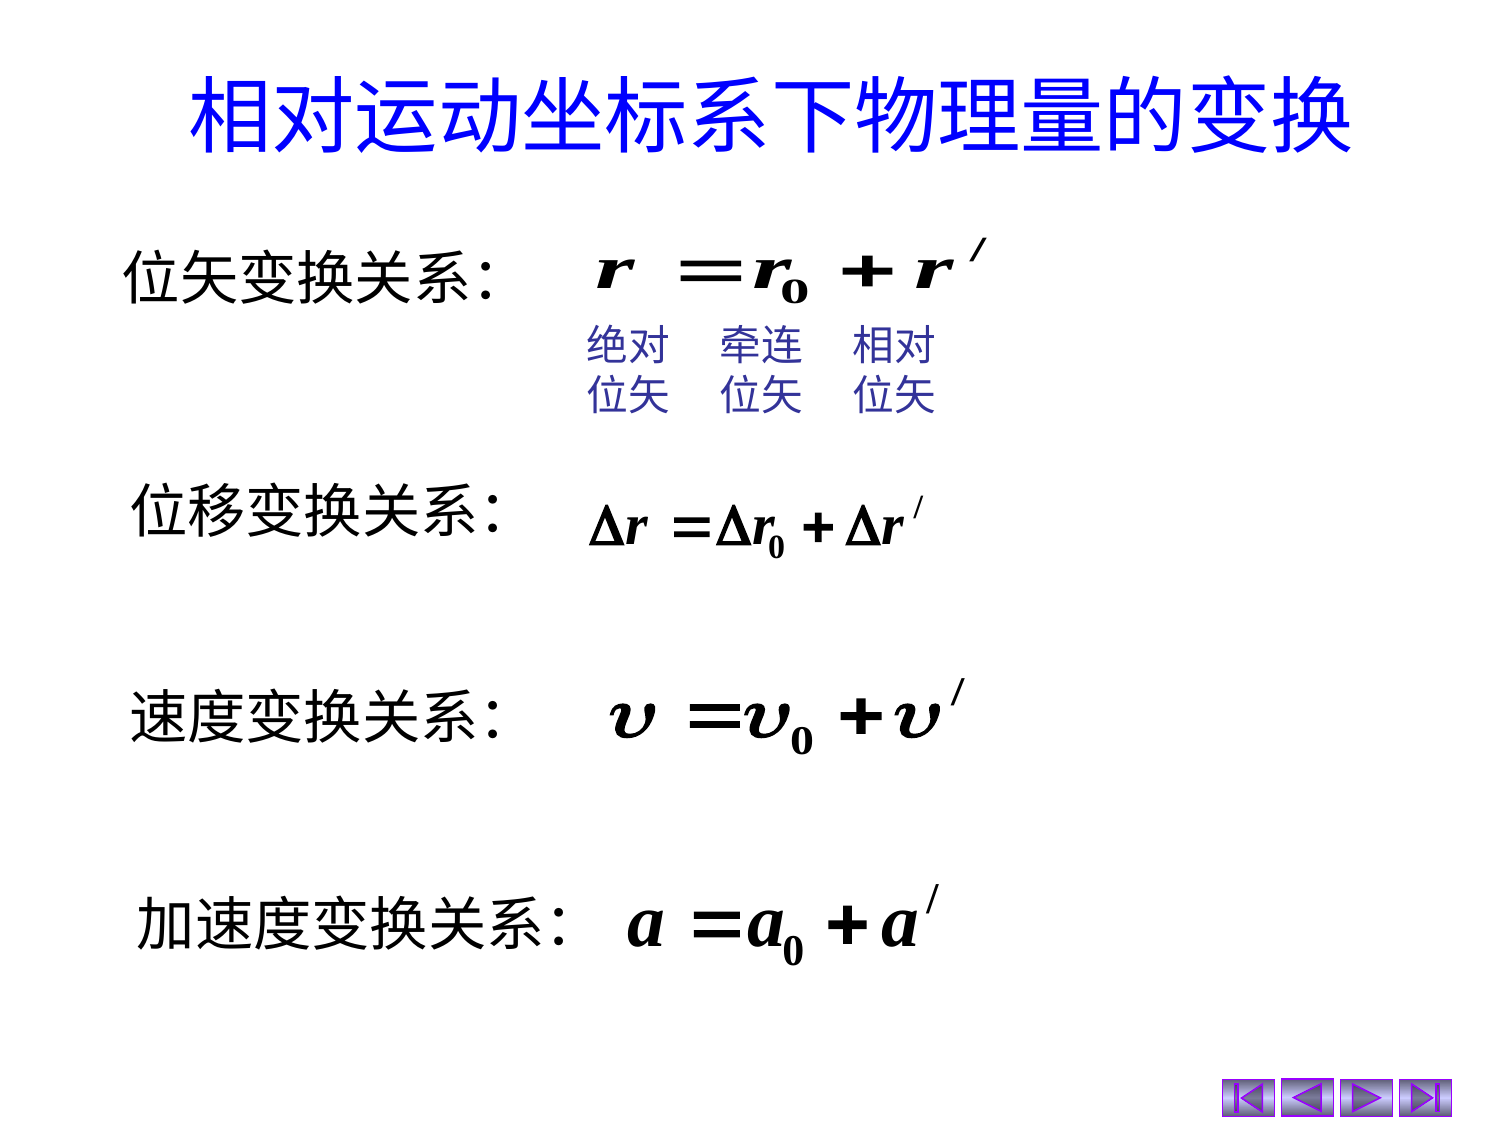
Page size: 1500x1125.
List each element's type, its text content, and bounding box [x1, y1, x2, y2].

title 相对运动坐标系下物理量的变换 [74, 15, 1426, 204]
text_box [616, 864, 957, 985]
text_box 加速度变换关系： [122, 879, 611, 965]
text_box 位移变换关系： [114, 466, 684, 552]
text_box 位矢变换关系： [107, 233, 574, 319]
text_box 速度变换关系： [114, 672, 596, 758]
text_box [579, 480, 935, 574]
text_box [601, 660, 979, 772]
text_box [579, 222, 1010, 320]
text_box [571, 310, 978, 428]
